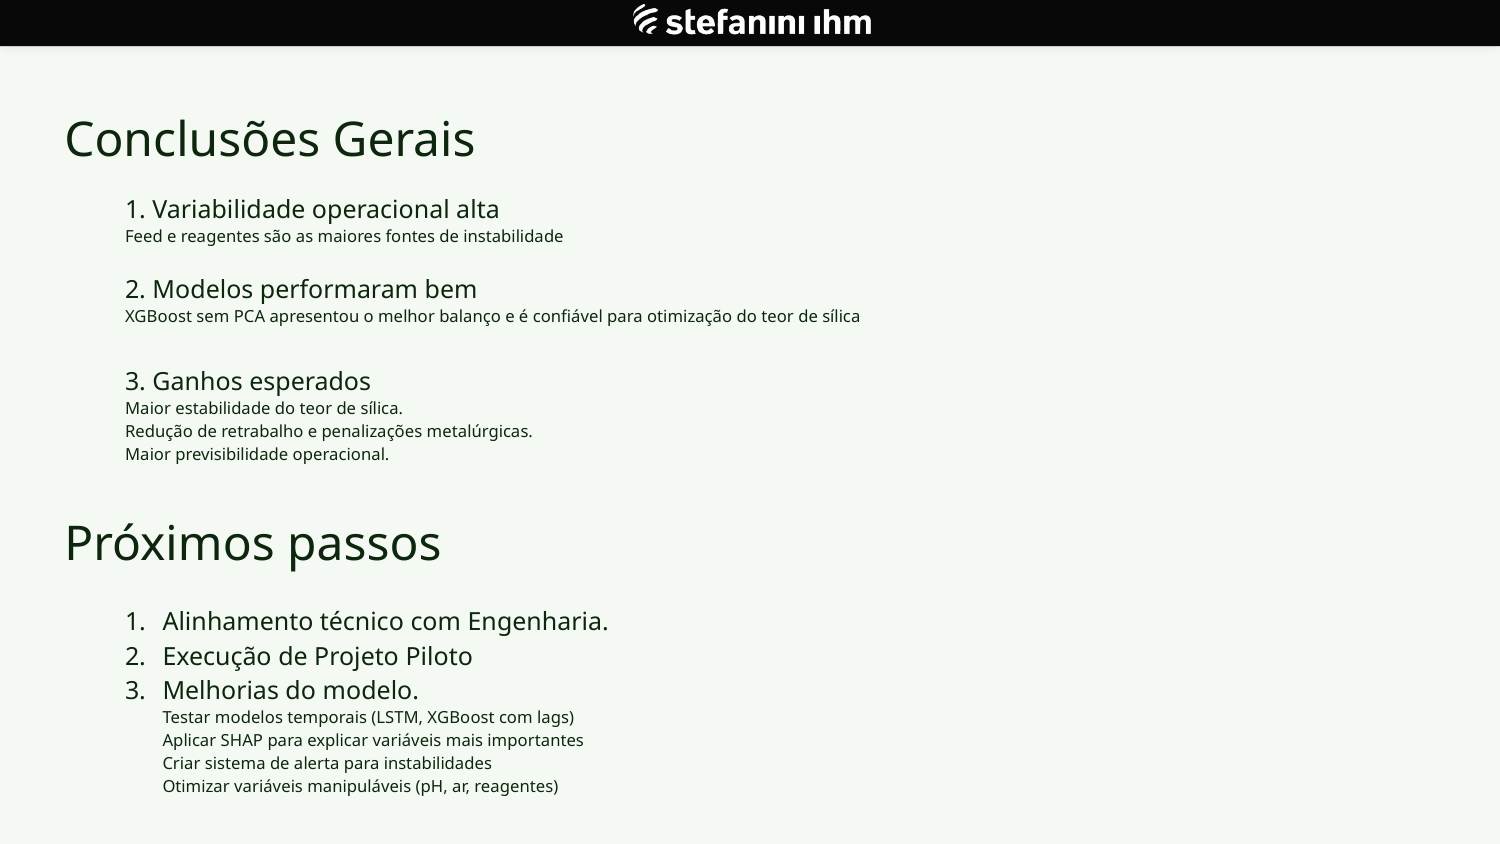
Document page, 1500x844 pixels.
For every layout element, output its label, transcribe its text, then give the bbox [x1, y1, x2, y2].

text_box 1. Variabilidade operacional alta Feed e reagentes são as maiores fontes de instabilidade 2. Modelos performaram bem XGBoost sem PCA apresentou o melhor balanço e é confiável para otimização do teor de sílica 3. Ganhos esperados Maior estabilidade do teor de sílica. Redução de retrabalho e penalizações metalúrgicas. Maior previsibilidade operacional. [84, 173, 1416, 479]
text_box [0, 0, 1500, 53]
text_box Conclusões Gerais [49, 93, 1015, 181]
text_box Alinhamento técnico com Engenharia. Execução de Projeto Piloto Melhorias do modelo. Testar modelos temporais (LSTM, XGBoost com lags) Aplicar SHAP para explicar variáveis mais importantes Criar sistema de alerta para instabilidades Otimizar variáveis manipuláveis (pH, ar, reagentes) [84, 586, 1416, 812]
text_box Próximos passos [49, 497, 1015, 586]
